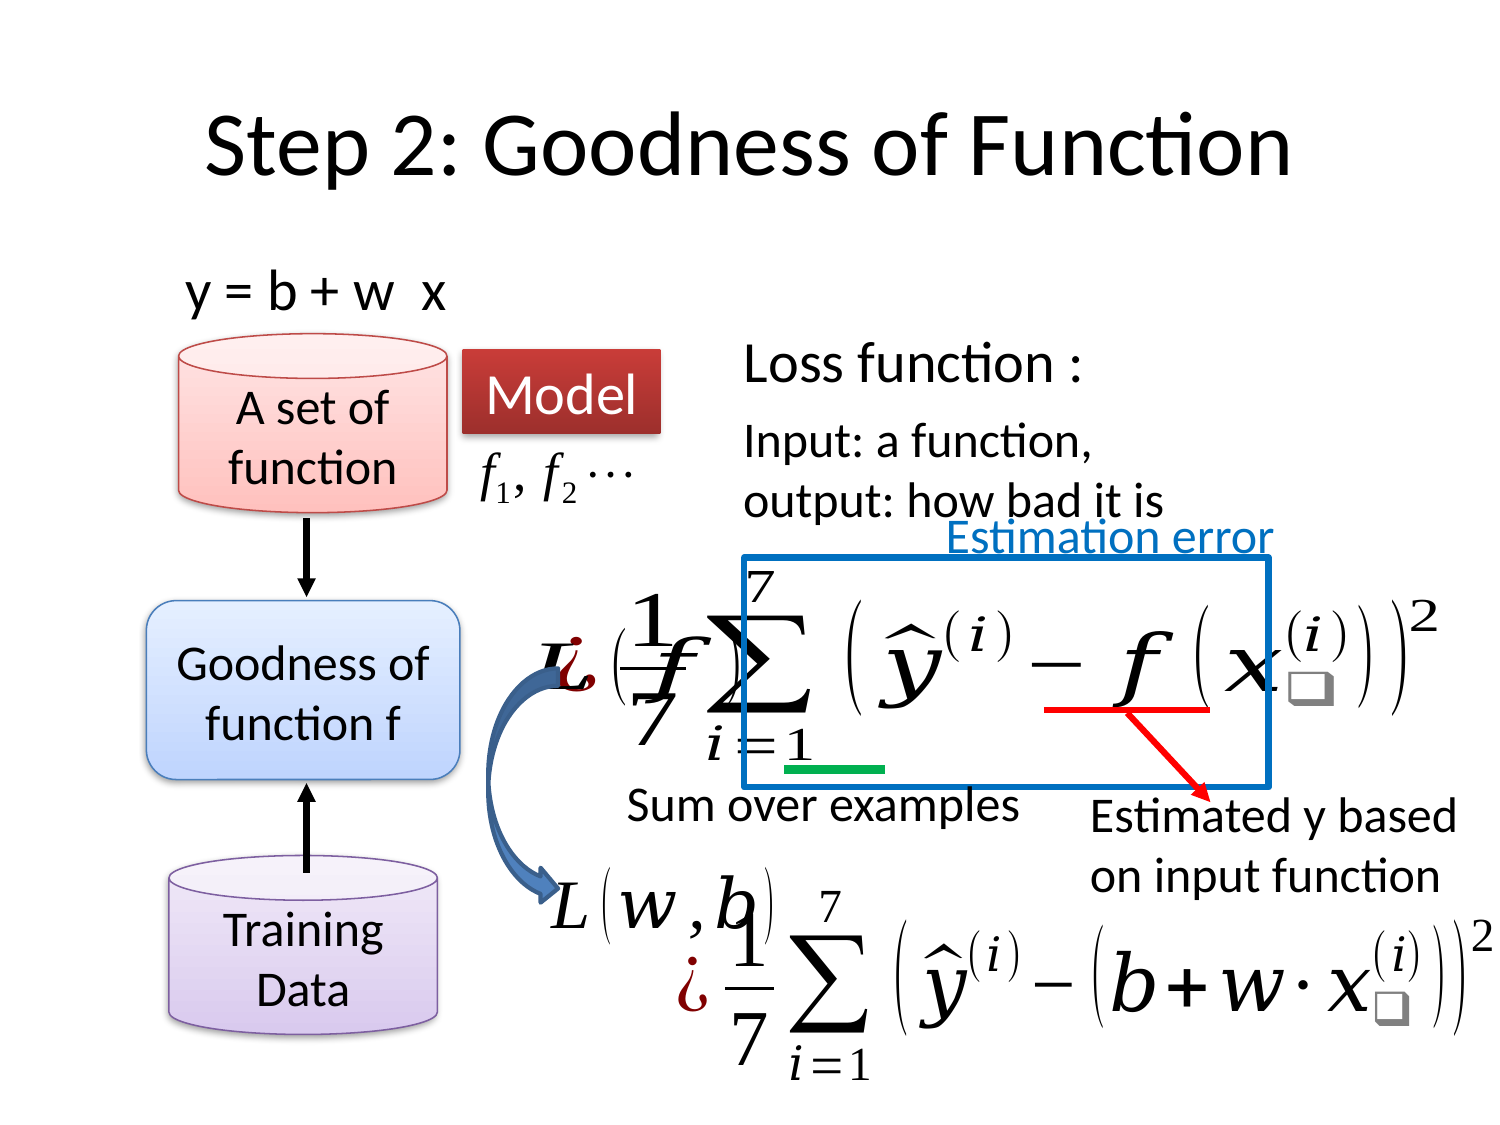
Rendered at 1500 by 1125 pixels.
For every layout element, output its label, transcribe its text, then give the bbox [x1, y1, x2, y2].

text_box [742, 556, 1271, 789]
text_box Estimated y based on input function [1075, 774, 1500, 910]
text_box Estimation error [930, 495, 1341, 571]
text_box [462, 436, 645, 513]
text_box Training Data [168, 854, 439, 1036]
text_box Model [462, 349, 661, 434]
text_box Sum over examples [611, 764, 1076, 839]
title Estimator [180, 335, 445, 377]
text_box Input: a function, output: how bad it is [728, 399, 1211, 535]
text_box [486, 666, 561, 905]
title Step 2: Goodness of Function [75, 45, 1425, 233]
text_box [1126, 712, 1211, 803]
text_box Bias + Variance [171, 857, 436, 899]
text_box A set of function [177, 332, 448, 514]
text_box Goodness of function f [145, 599, 461, 781]
